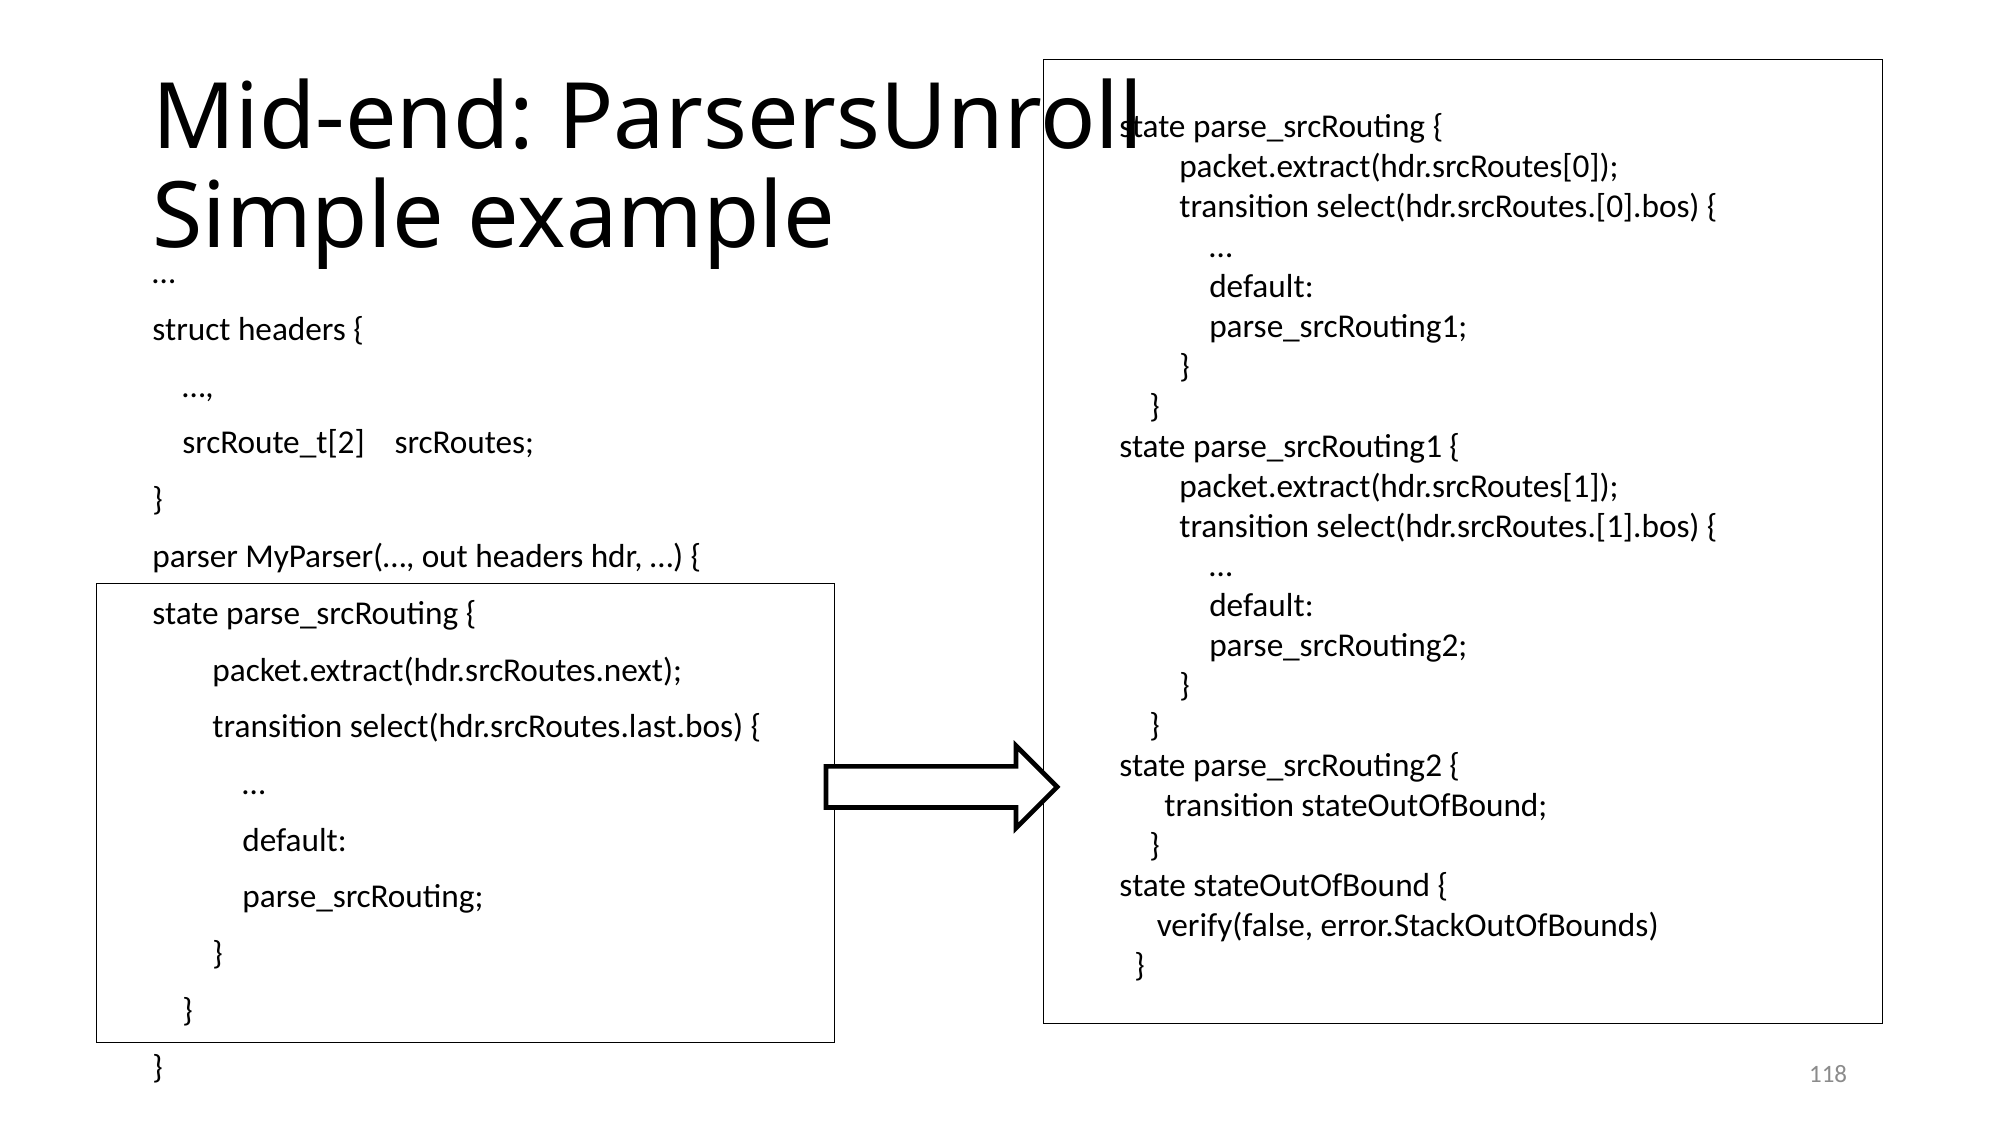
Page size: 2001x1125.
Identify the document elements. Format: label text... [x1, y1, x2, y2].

text_box [1043, 59, 1883, 1024]
list … struct headers { …, srcRoute_t[2] srcRoutes; } parser MyParser(…, out headers hdr, …) { state parse_srcRouting { packet.extract(hdr.srcRoutes.next); transition select(hdr.srcRoutes.last.bos) { … default: parse_srcRouting; } } } [137, 247, 840, 765]
text_box [96, 583, 835, 1043]
title Mid-end: ParsersUnroll Simple example [137, 59, 1043, 278]
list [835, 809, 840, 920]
slide_number 118 [1412, 1042, 1863, 1103]
text_box state parse_srcRouting { packet.extract(hdr.srcRoutes[0]); transition select(hdr.srcRoutes.[0].bos) { … default: parse_srcRouting1; } } state parse_srcRouting1 { packet.extract(hdr.srcRoutes[1]); transition select(hdr.srcRoutes.[1].bos) { … default: parse_srcRouting2; } } state parse_srcRouting2 { transition stateOutOfBound; } state stateOutOfBound { verify(false, error.StackOutOfBounds) } [1104, 97, 1734, 1036]
text_box [824, 743, 1059, 831]
